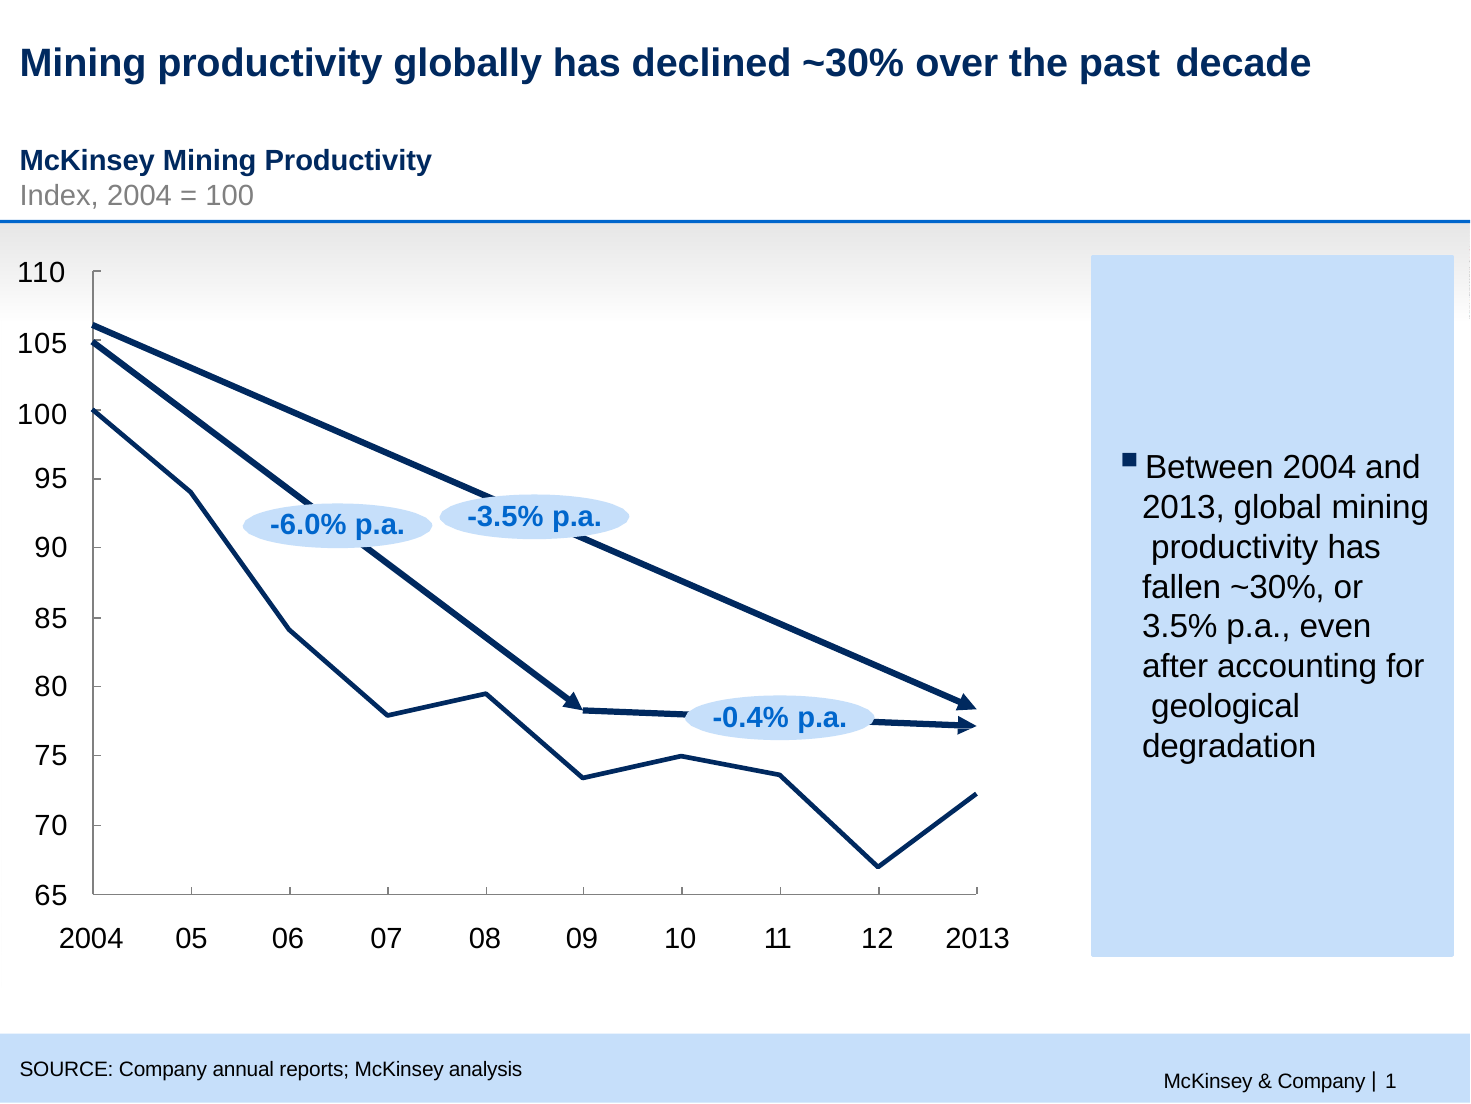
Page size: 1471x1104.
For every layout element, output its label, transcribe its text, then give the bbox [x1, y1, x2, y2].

text_box SOURCE: Company annual reports; McKinsey analysis [17, 1053, 531, 1081]
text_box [1090, 254, 1454, 958]
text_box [0, 219, 1471, 988]
text_box McKinsey & Company | 1 [1161, 1049, 1416, 1097]
title Mining productivity globally has declined ~30% over the past decade [17, 34, 1318, 218]
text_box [90, 321, 978, 735]
